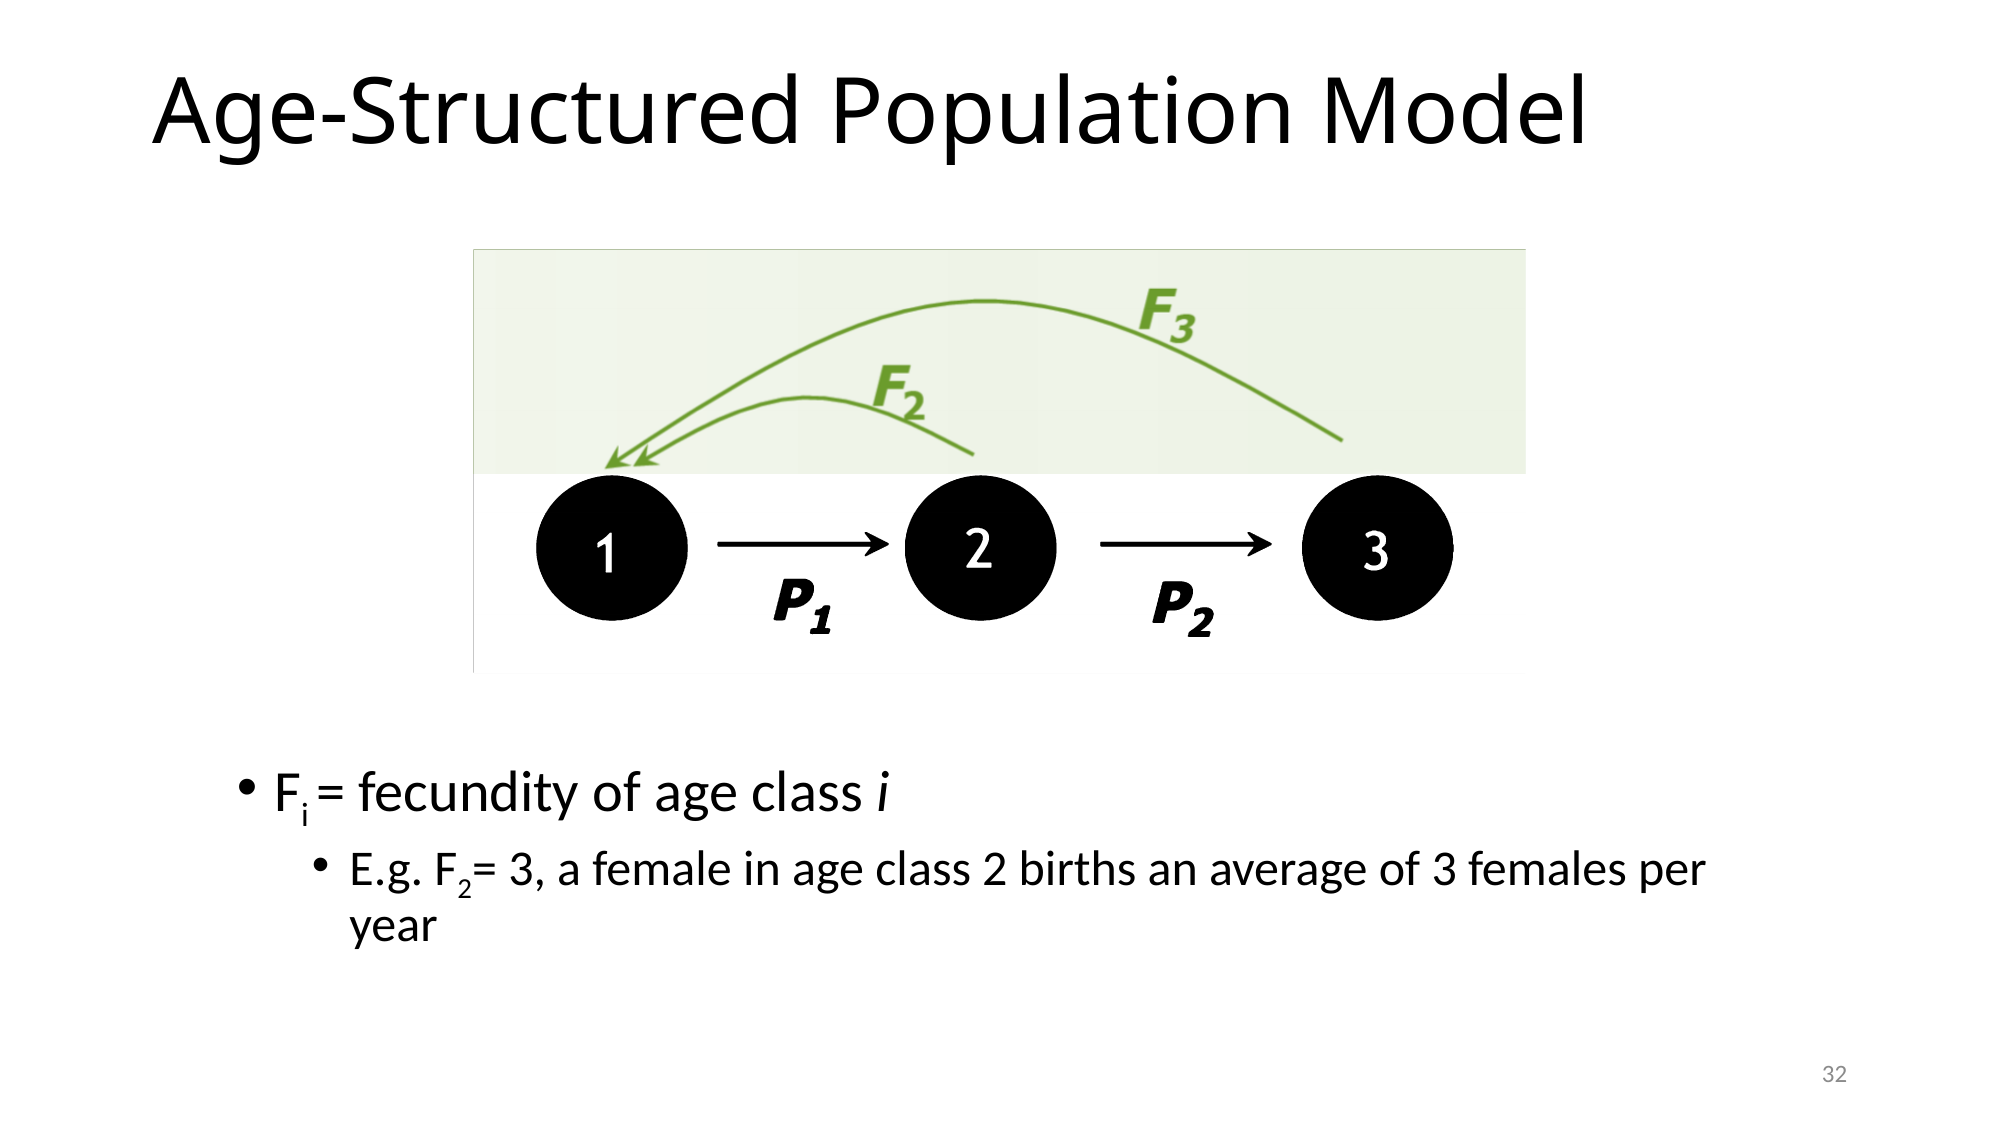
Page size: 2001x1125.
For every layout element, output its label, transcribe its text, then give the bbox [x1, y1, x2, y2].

picture [368, 207, 1632, 716]
text_box Fi = fecundity of age class i E.g. F2= 3, a female in age class 2 births an average of 3 females per year [221, 747, 1778, 1125]
title Age-Structured Population Model [137, 59, 1863, 278]
slide_number 32 [1412, 1042, 1863, 1103]
